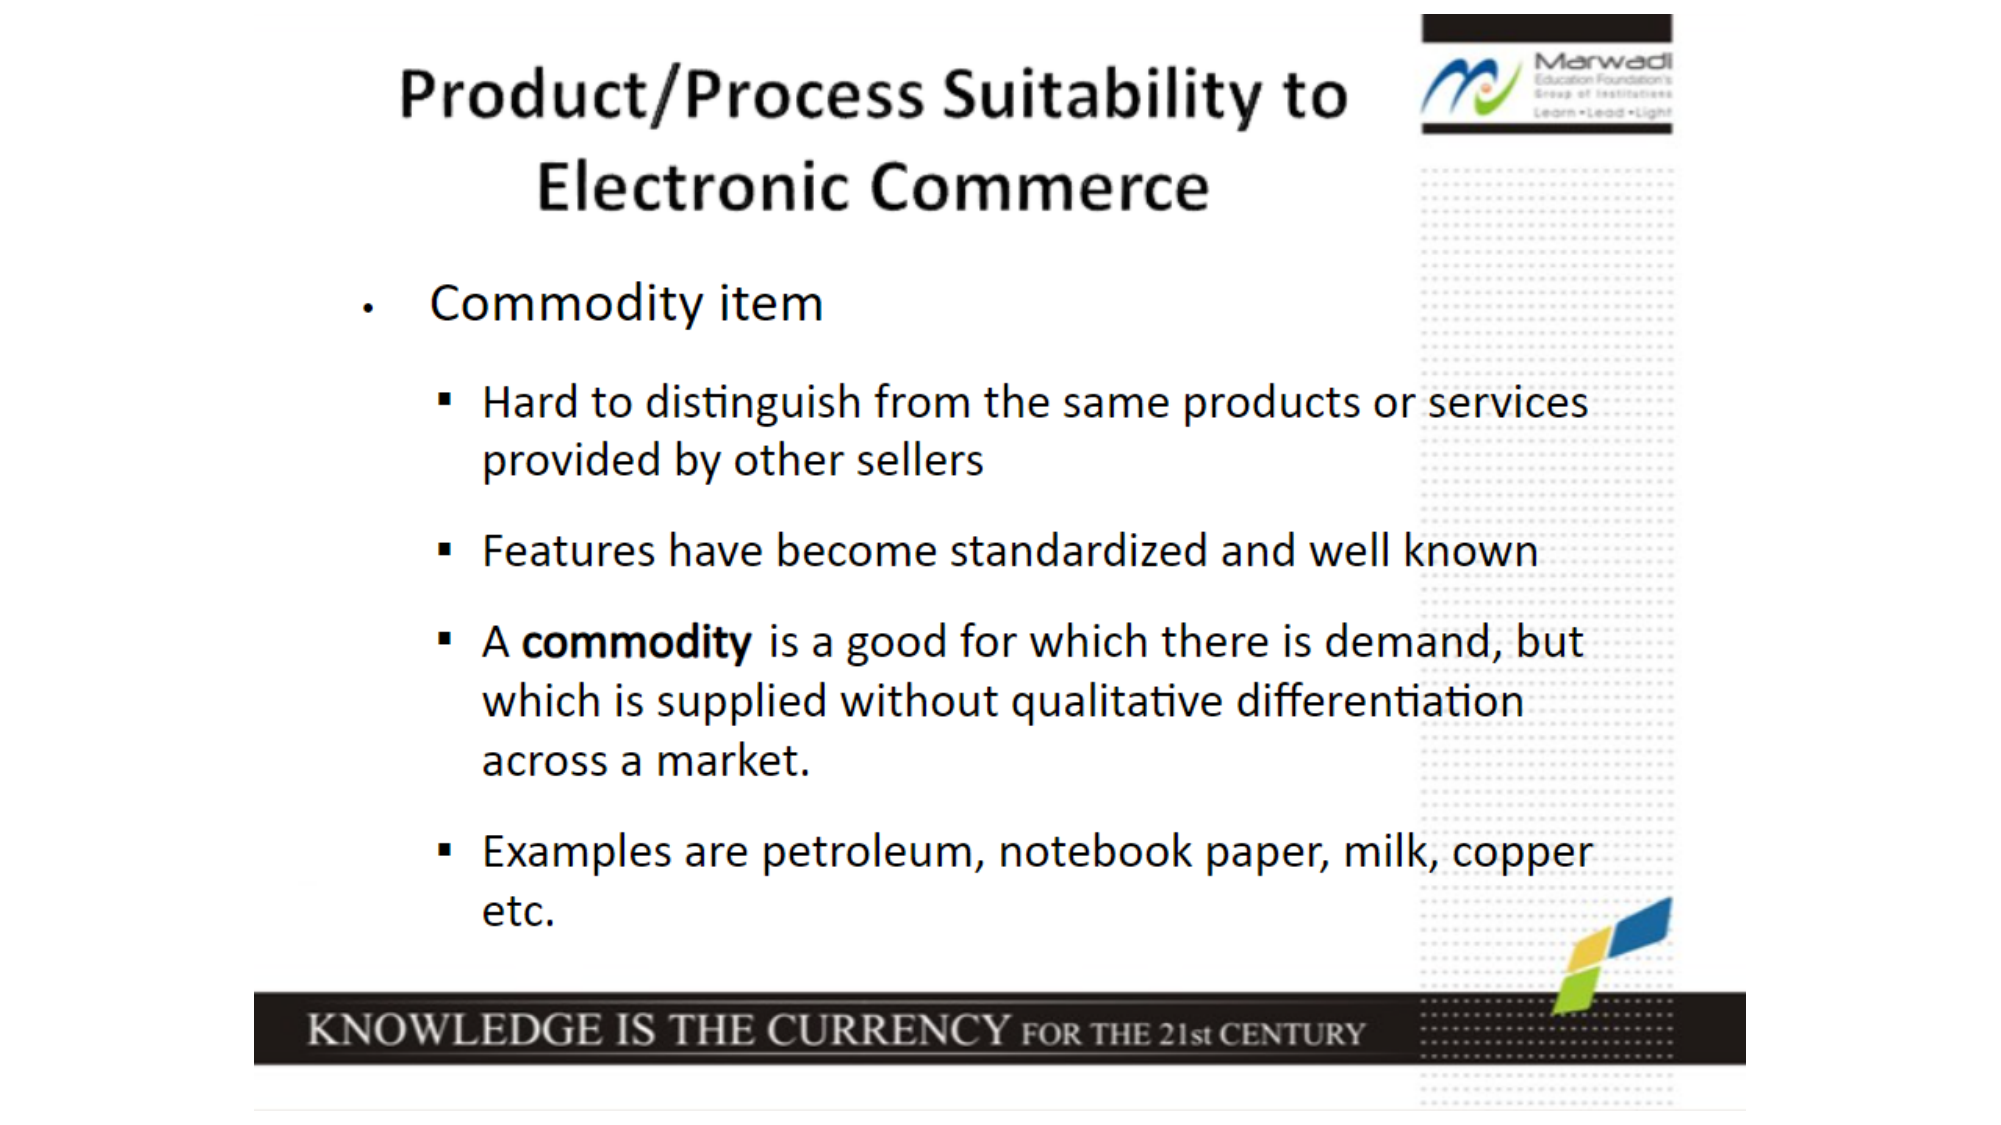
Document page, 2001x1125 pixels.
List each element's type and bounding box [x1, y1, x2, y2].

picture [254, 14, 1746, 1111]
